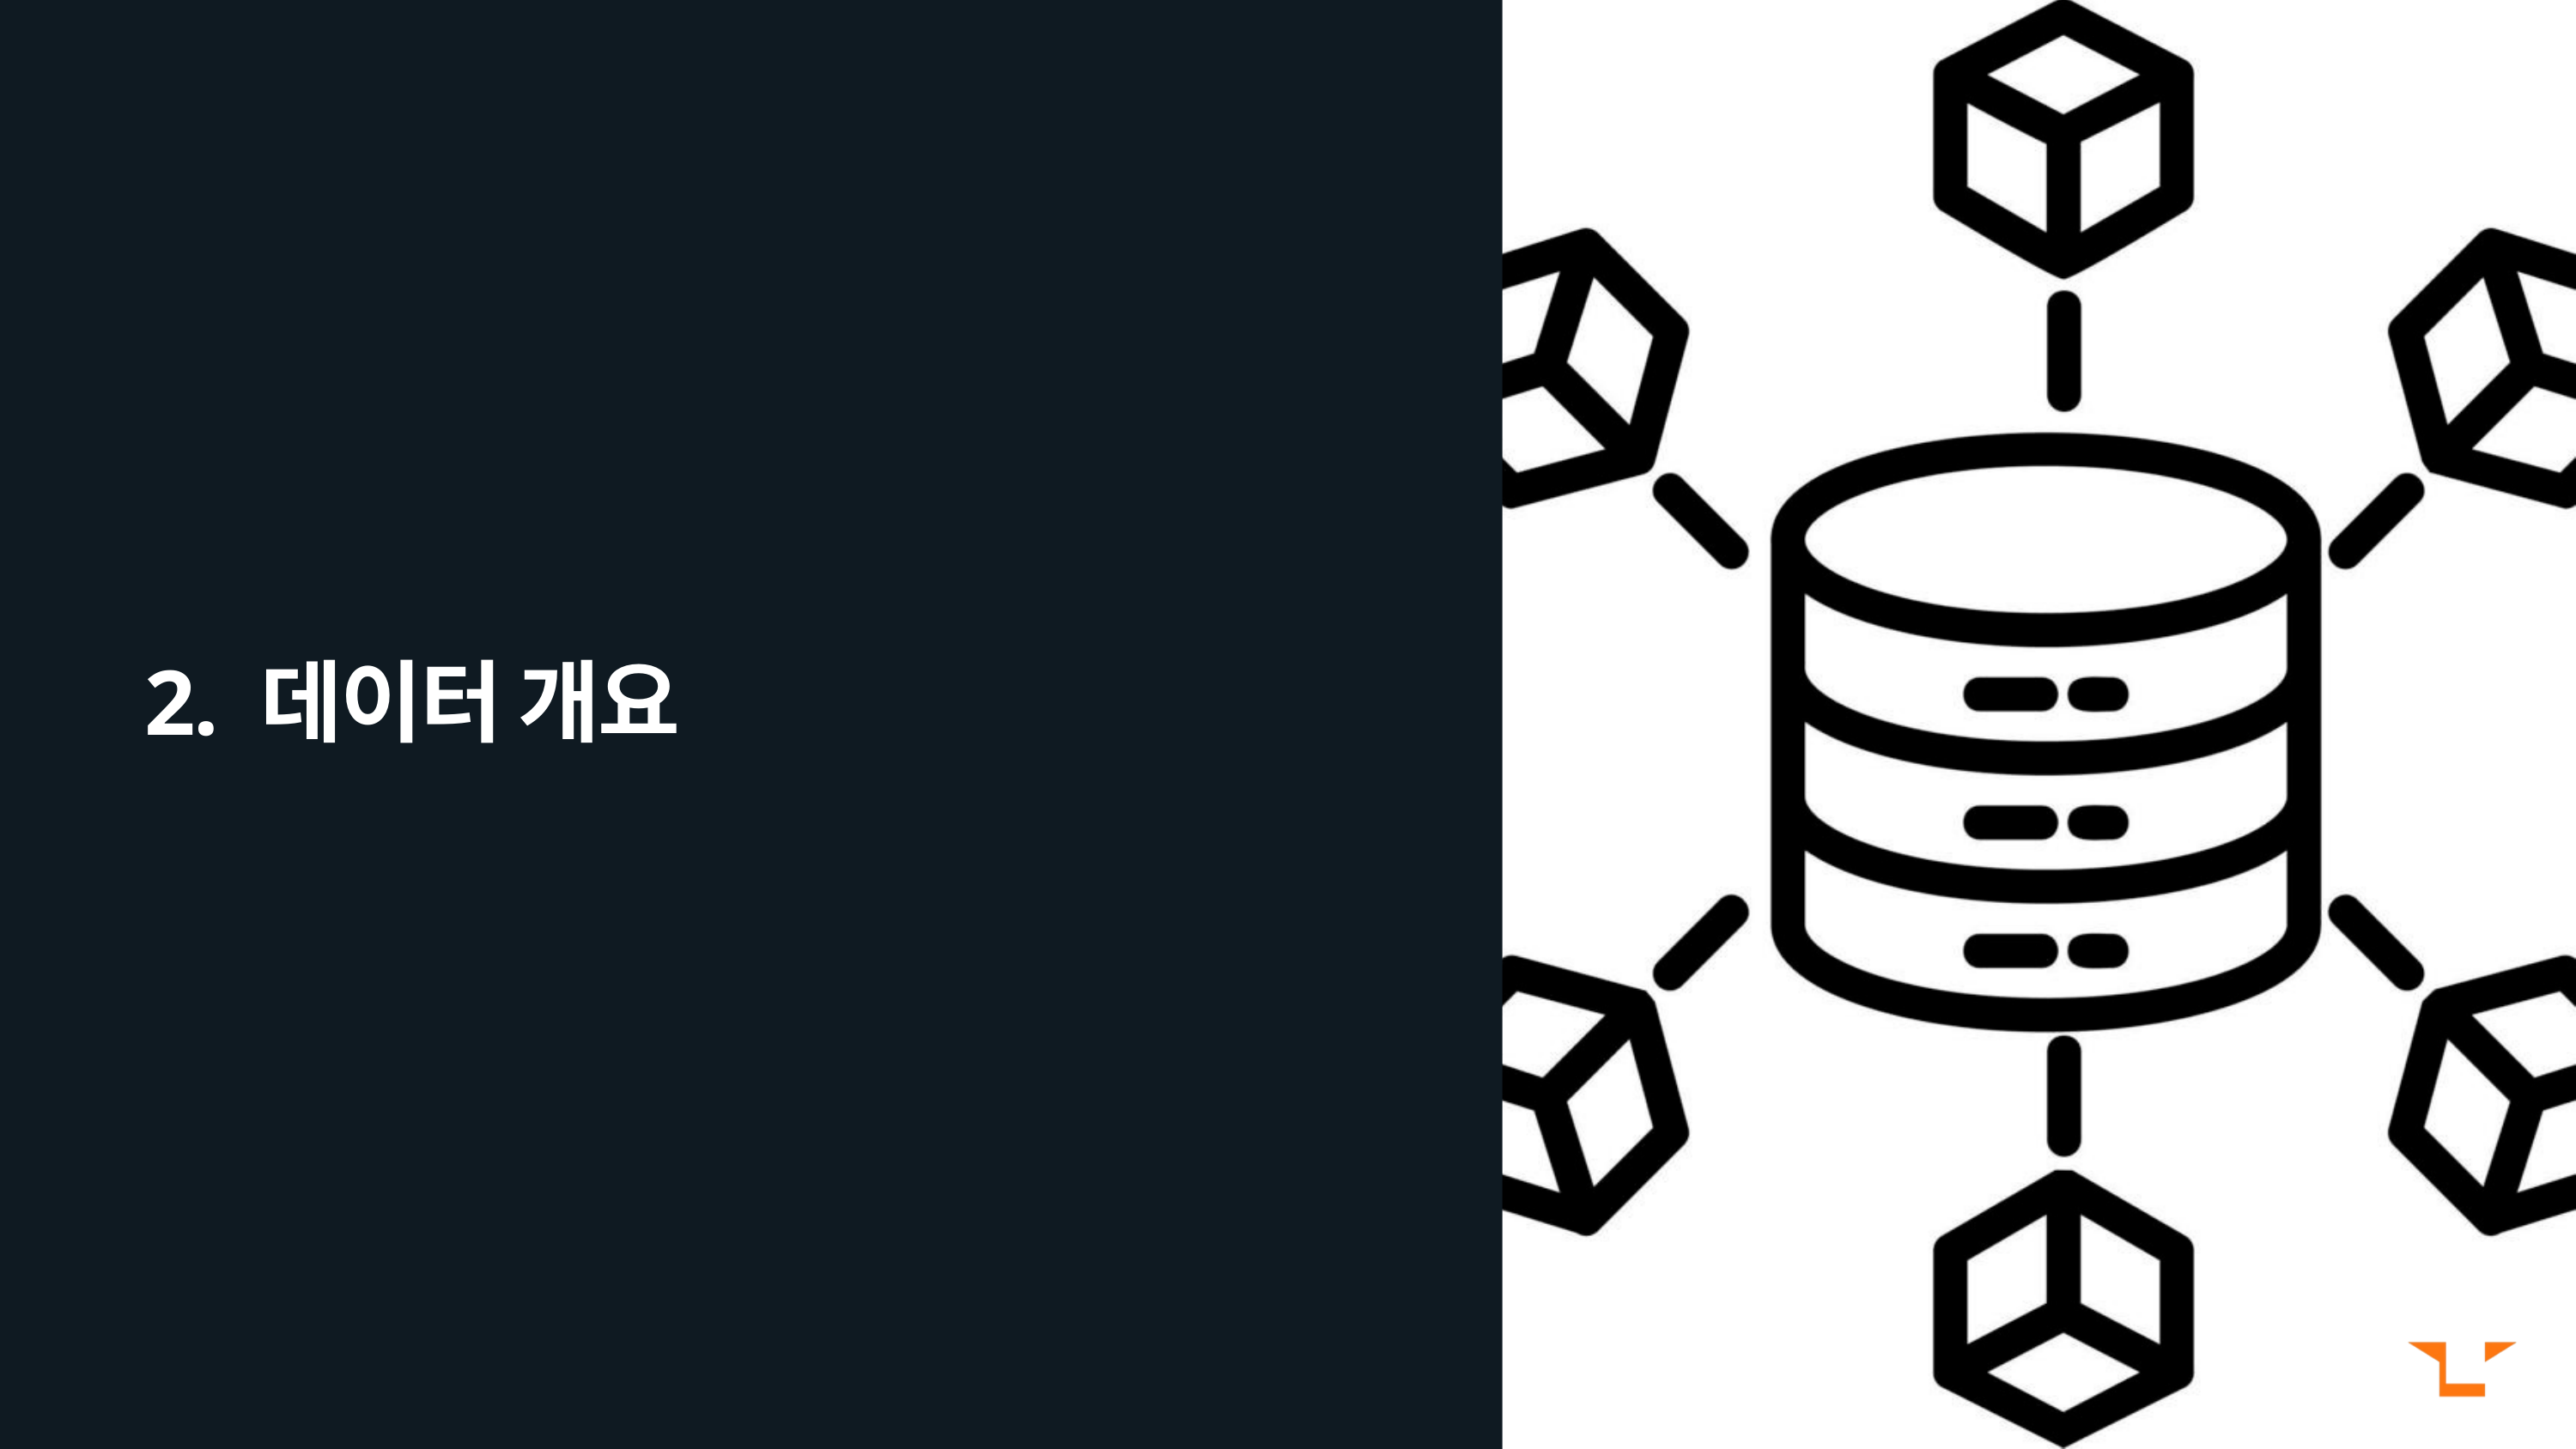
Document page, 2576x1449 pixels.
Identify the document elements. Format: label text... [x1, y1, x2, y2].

text_box 2. 데이터 개요 [144, 638, 1497, 753]
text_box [1502, 0, 2576, 1449]
